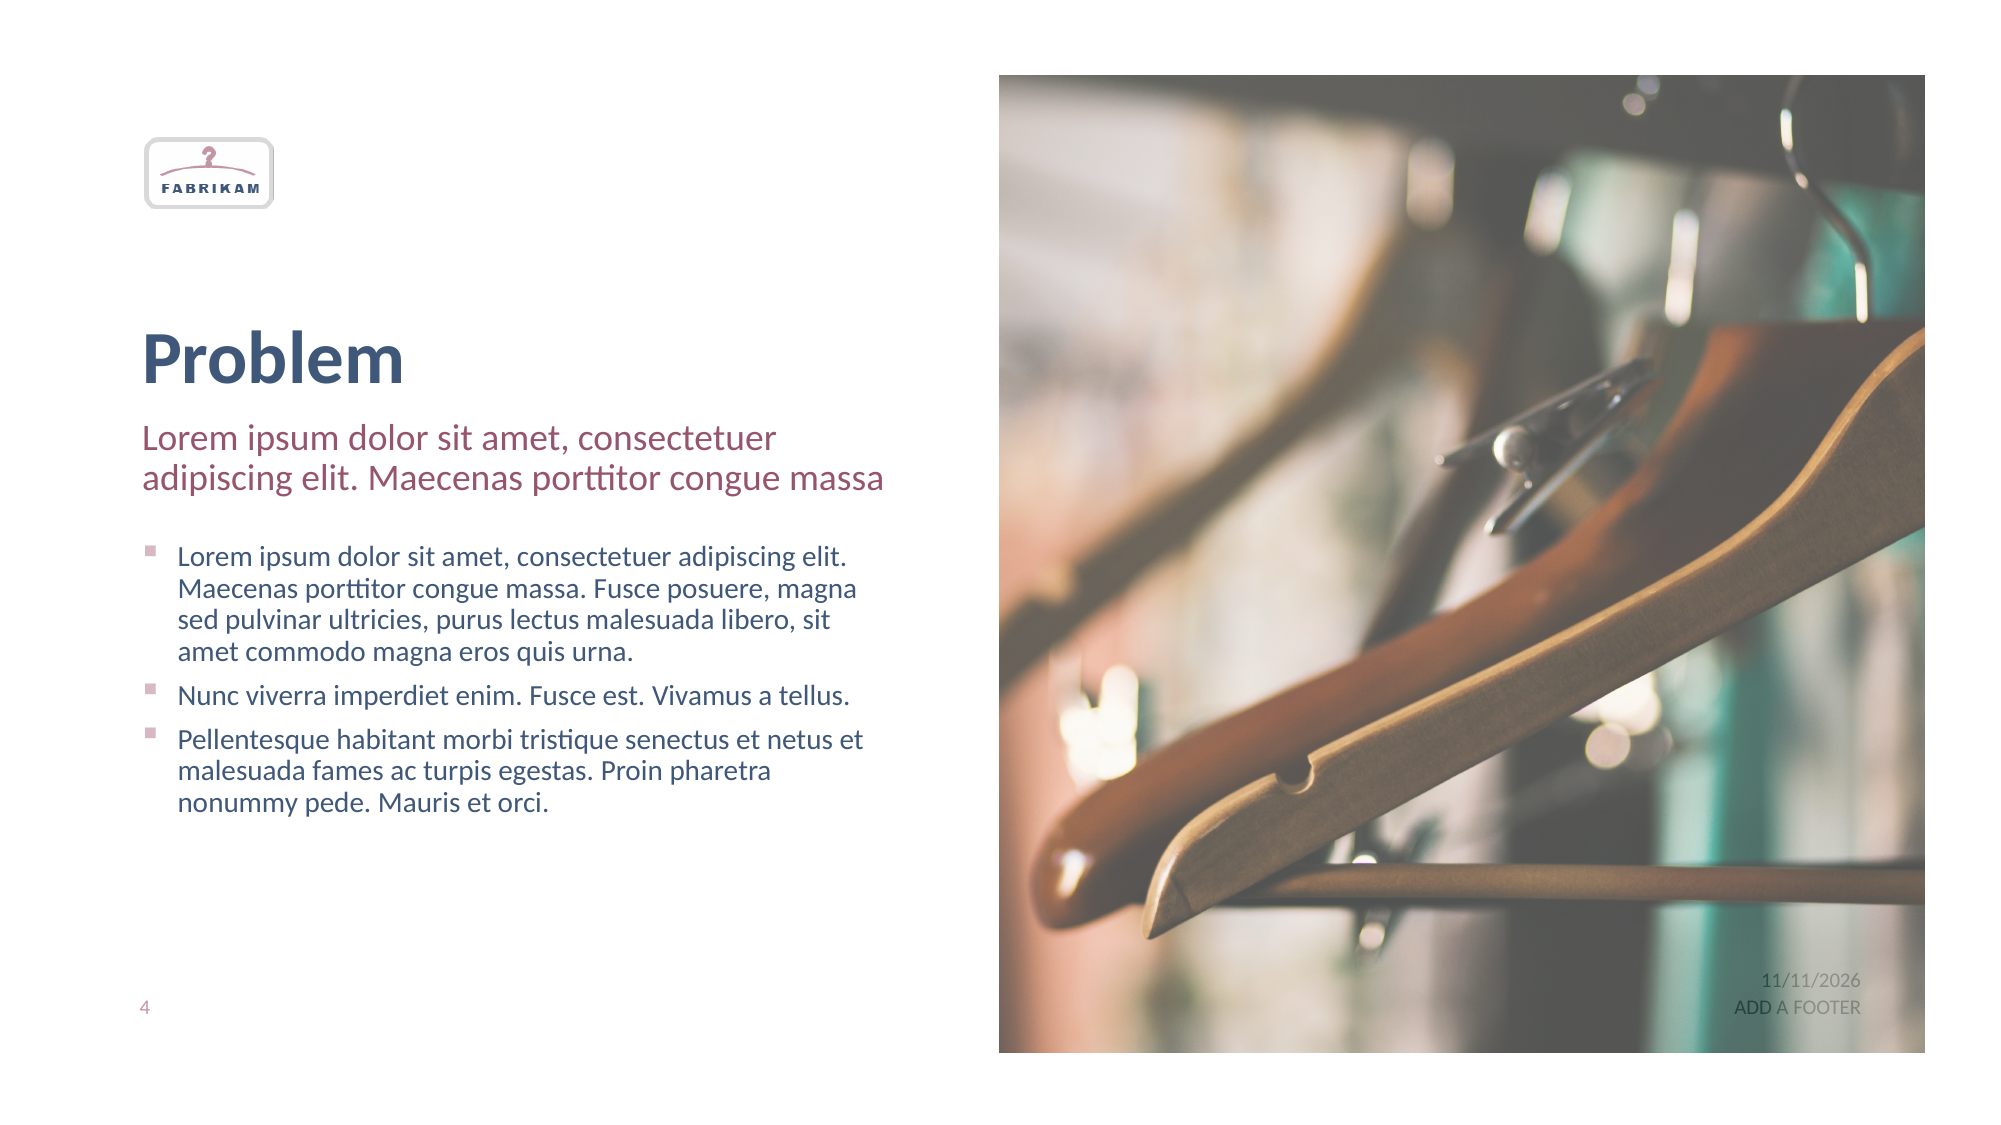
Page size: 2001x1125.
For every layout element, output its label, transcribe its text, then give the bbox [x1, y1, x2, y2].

list Lorem ipsum dolor sit amet, consectetuer adipiscing elit. Maecenas porttitor congue massa. Fusce posuere, magna sed pulvinar ultricies, purus lectus malesuada libero, sit amet commodo magna eros quis urna. Nunc viverra imperdiet enim. Fusce est. Vivamus a tellus. Pellentesque habitant morbi tristique senectus et netus et malesuada fames ac turpis egestas. Proin pharetra nonummy pede. Mauris et orci. [136, 541, 889, 828]
list Lorem ipsum dolor sit amet, consectetuer adipiscing elit. Maecenas porttitor congue massa [136, 417, 889, 507]
title Problem [136, 235, 889, 400]
slide_number 4 [105, 993, 170, 1033]
picture [999, 74, 1925, 1053]
picture [144, 137, 274, 209]
